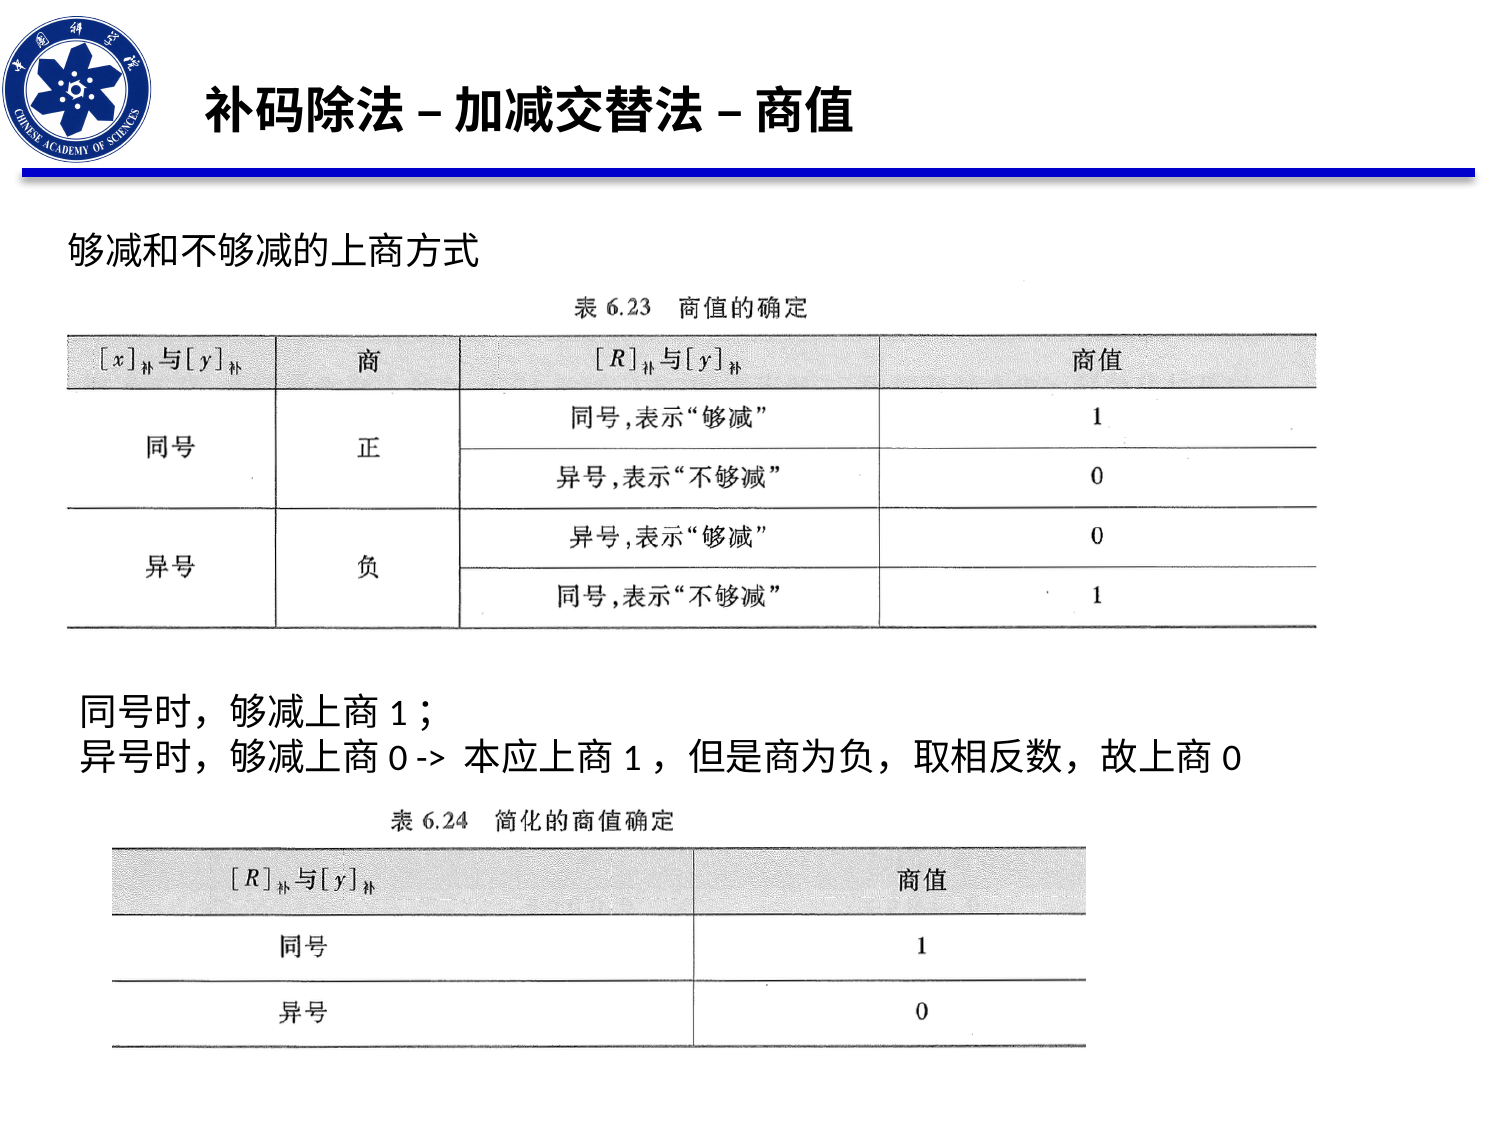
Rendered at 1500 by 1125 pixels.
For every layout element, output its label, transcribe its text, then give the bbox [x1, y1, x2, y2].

text_box 够减和不够减的上商方式 [53, 219, 1328, 279]
text_box 同号时，够减上商1； 异号时，够减上商0 -> 本应上商1，但是商为负，取相反数，故上商0 [64, 680, 1388, 786]
picture [52, 280, 1329, 640]
picture [0, 5, 166, 173]
text_box 补码除法 – 加减交替法 – 商值 [190, 26, 1500, 190]
picture [111, 798, 1086, 1058]
